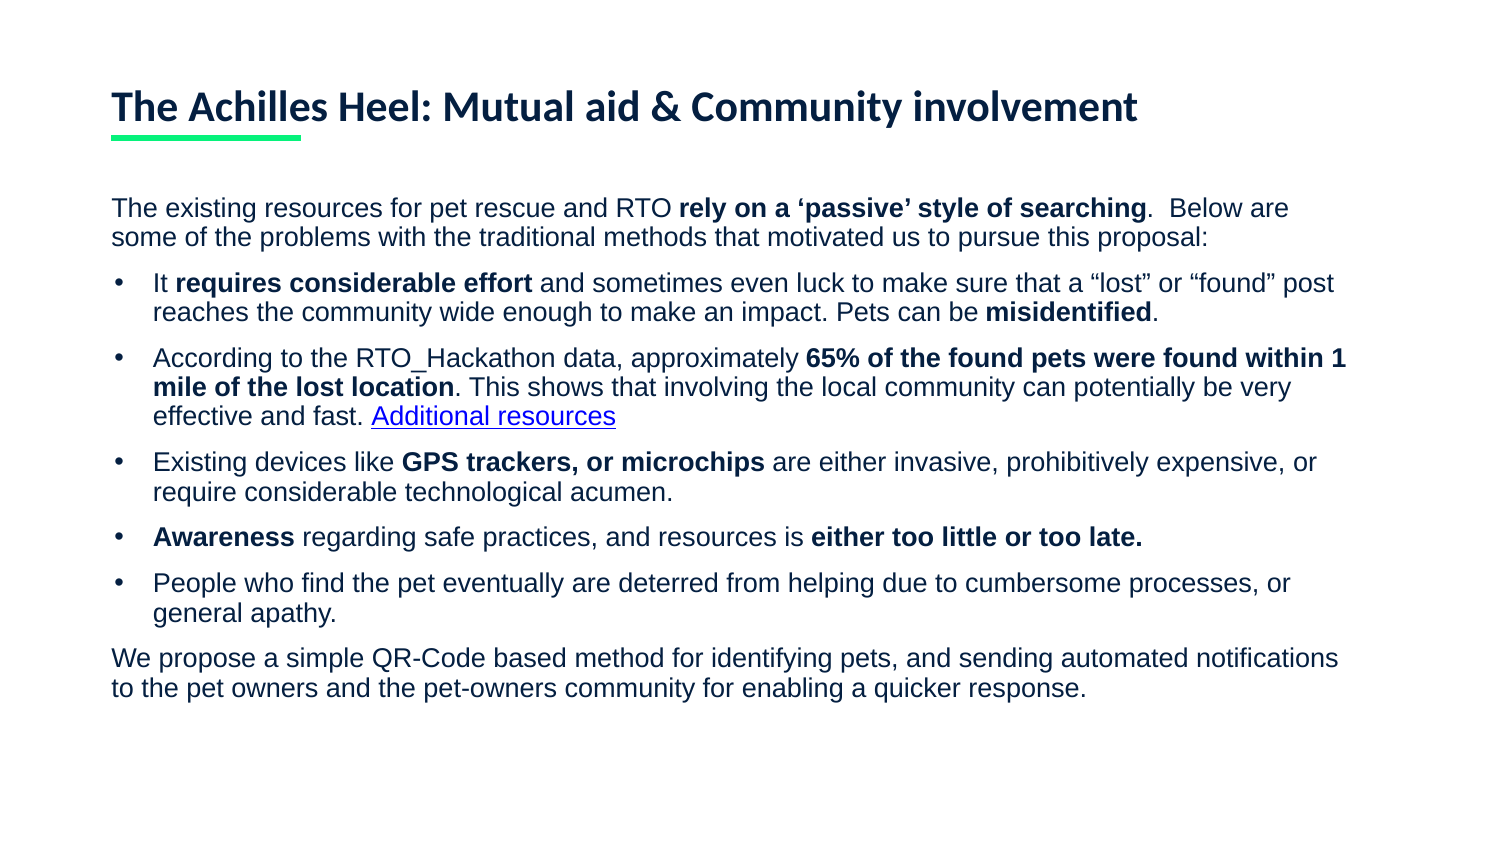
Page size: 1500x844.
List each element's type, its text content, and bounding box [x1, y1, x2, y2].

list The Achilles Heel: Mutual aid & Community involvement [99, 77, 1384, 564]
list The existing resources for pet rescue and RTO rely on a ‘passive’ style of searching. Below are some of the problems with the traditional methods that motivated us to pursue this proposal: It requires considerable effort and sometimes even luck to make sure that a “lost” or “found” post reaches the community wide enough to make an impact. Pets can be misidentified. According to the RTO_Hackathon data, approximately 65% of the found pets were found within 1 mile of the lost location. This shows that involving the local community can potentially be very effective and fast. Additional resources Existing devices like GPS trackers, or microchips are either invasive, prohibitively expensive, or require considerable technological acumen. Awareness regarding safe practices, and resources is either too little or too late. People who find the pet eventually are deterred from helping due to cumbersome processes, or general apathy. We propose a simple QR-Code based method for identifying pets, and sending automated notifications to the pet owners and the pet-owners community for enabling a quicker response. [99, 188, 1370, 805]
